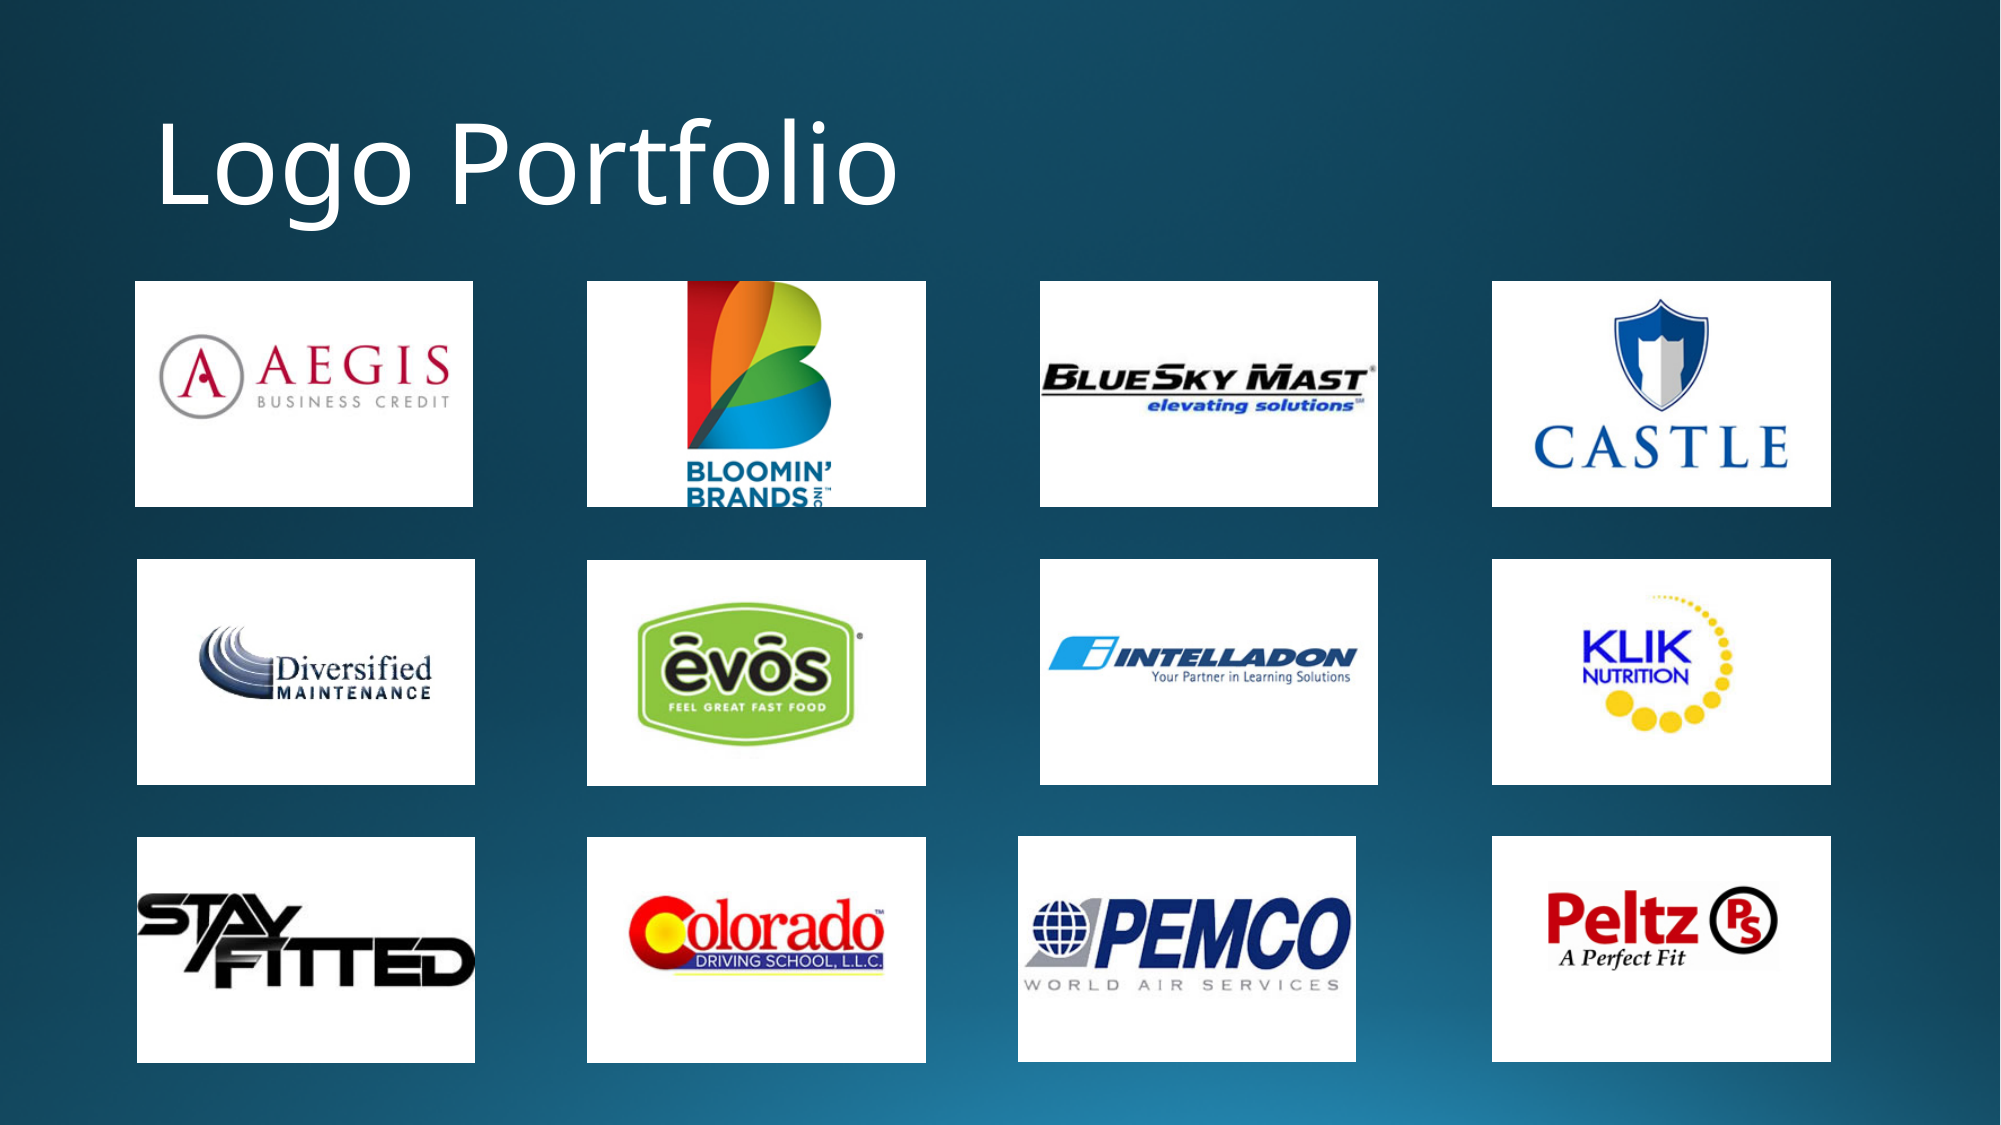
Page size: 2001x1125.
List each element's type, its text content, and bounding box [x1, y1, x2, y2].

picture [0, 0, 2001, 1125]
title Logo Portfolio [137, 59, 1863, 278]
